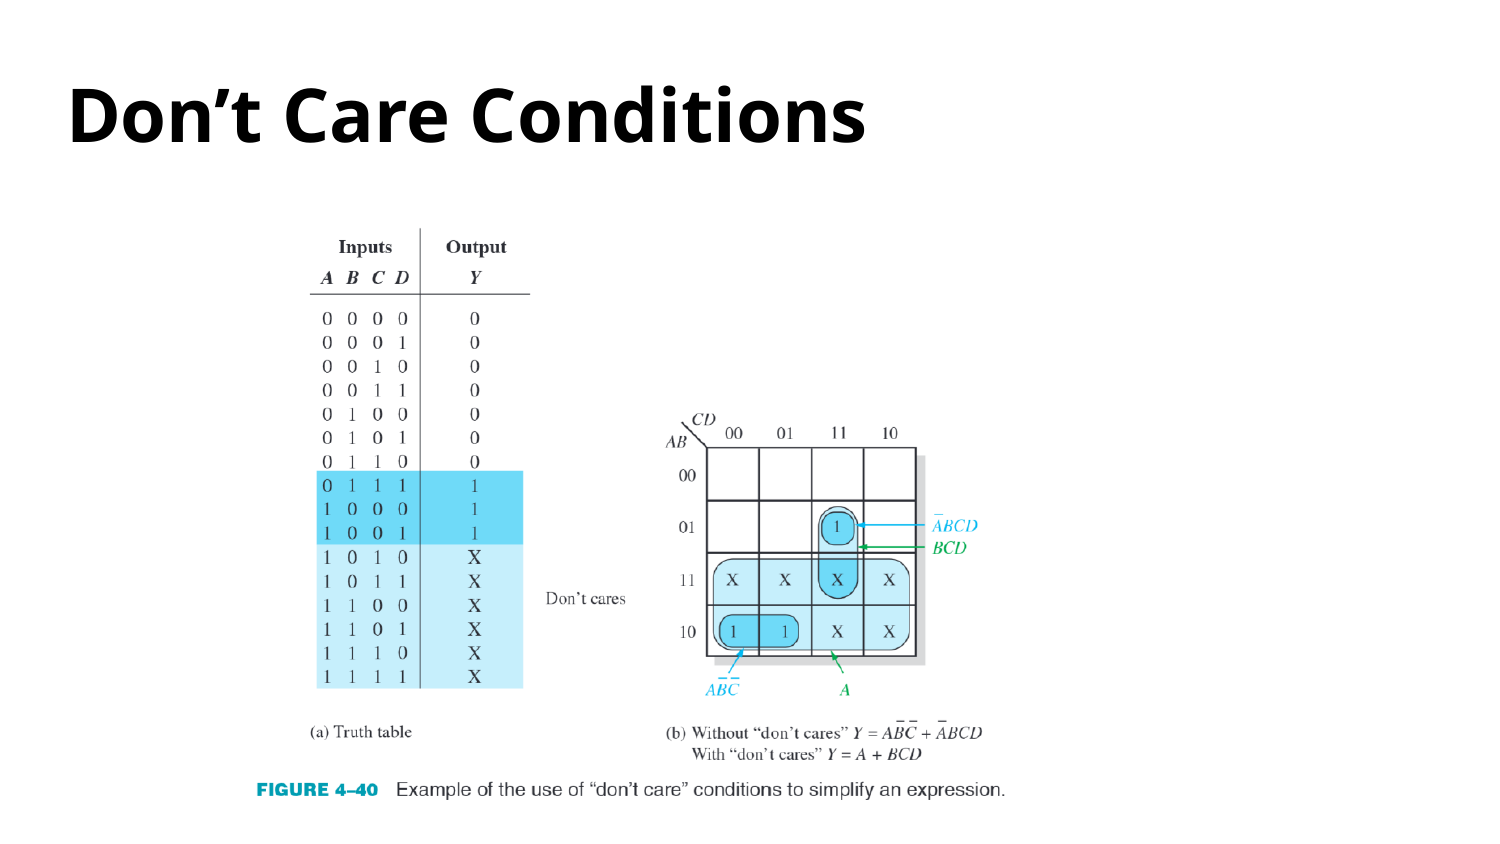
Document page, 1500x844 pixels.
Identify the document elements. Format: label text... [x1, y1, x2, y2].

picture [242, 201, 1041, 812]
title Don’t Care Conditions [51, 48, 1449, 180]
